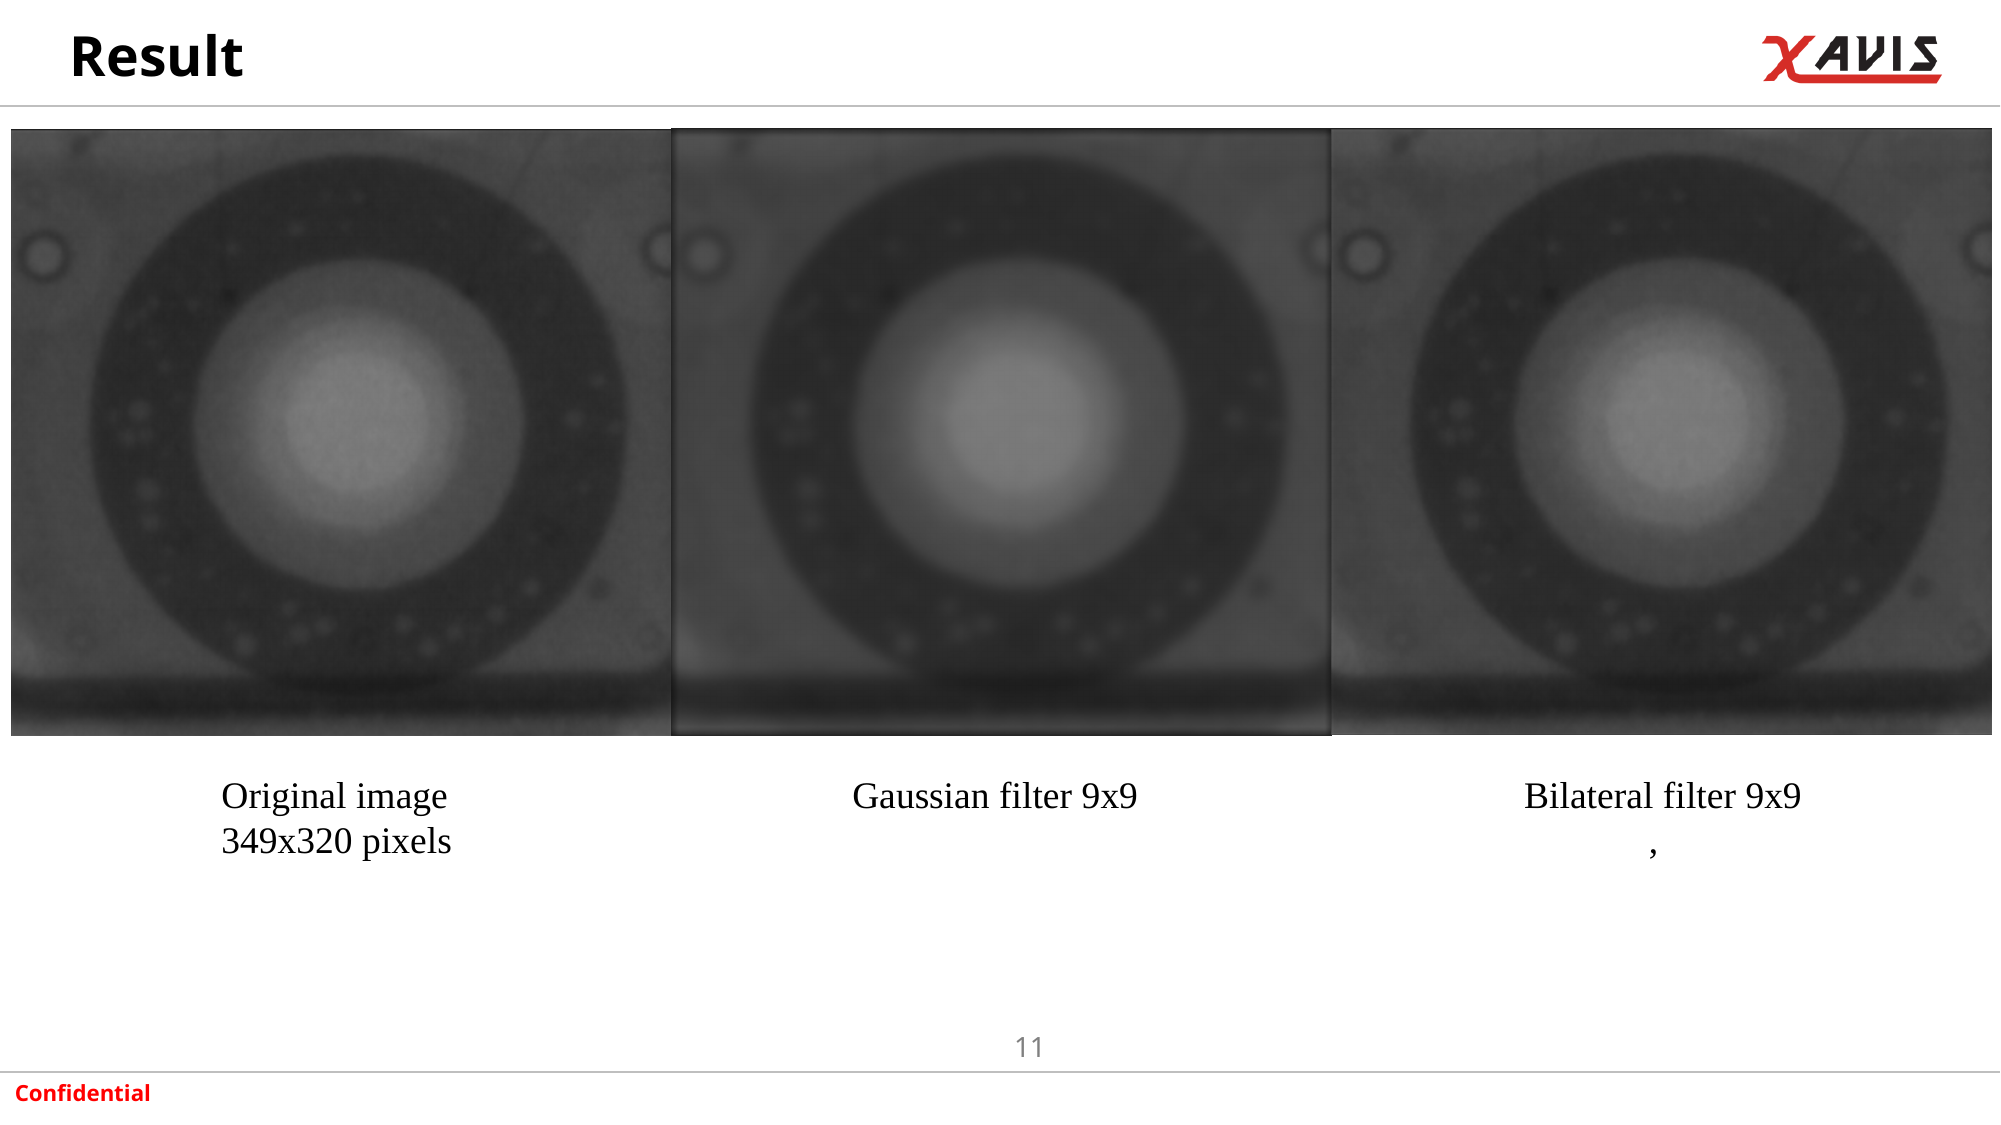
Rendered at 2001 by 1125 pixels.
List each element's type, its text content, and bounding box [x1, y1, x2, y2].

title Result [55, 23, 1270, 85]
picture [11, 128, 1992, 737]
text_box Original image 349x320 pixels [206, 764, 467, 869]
picture [1756, 26, 1946, 89]
